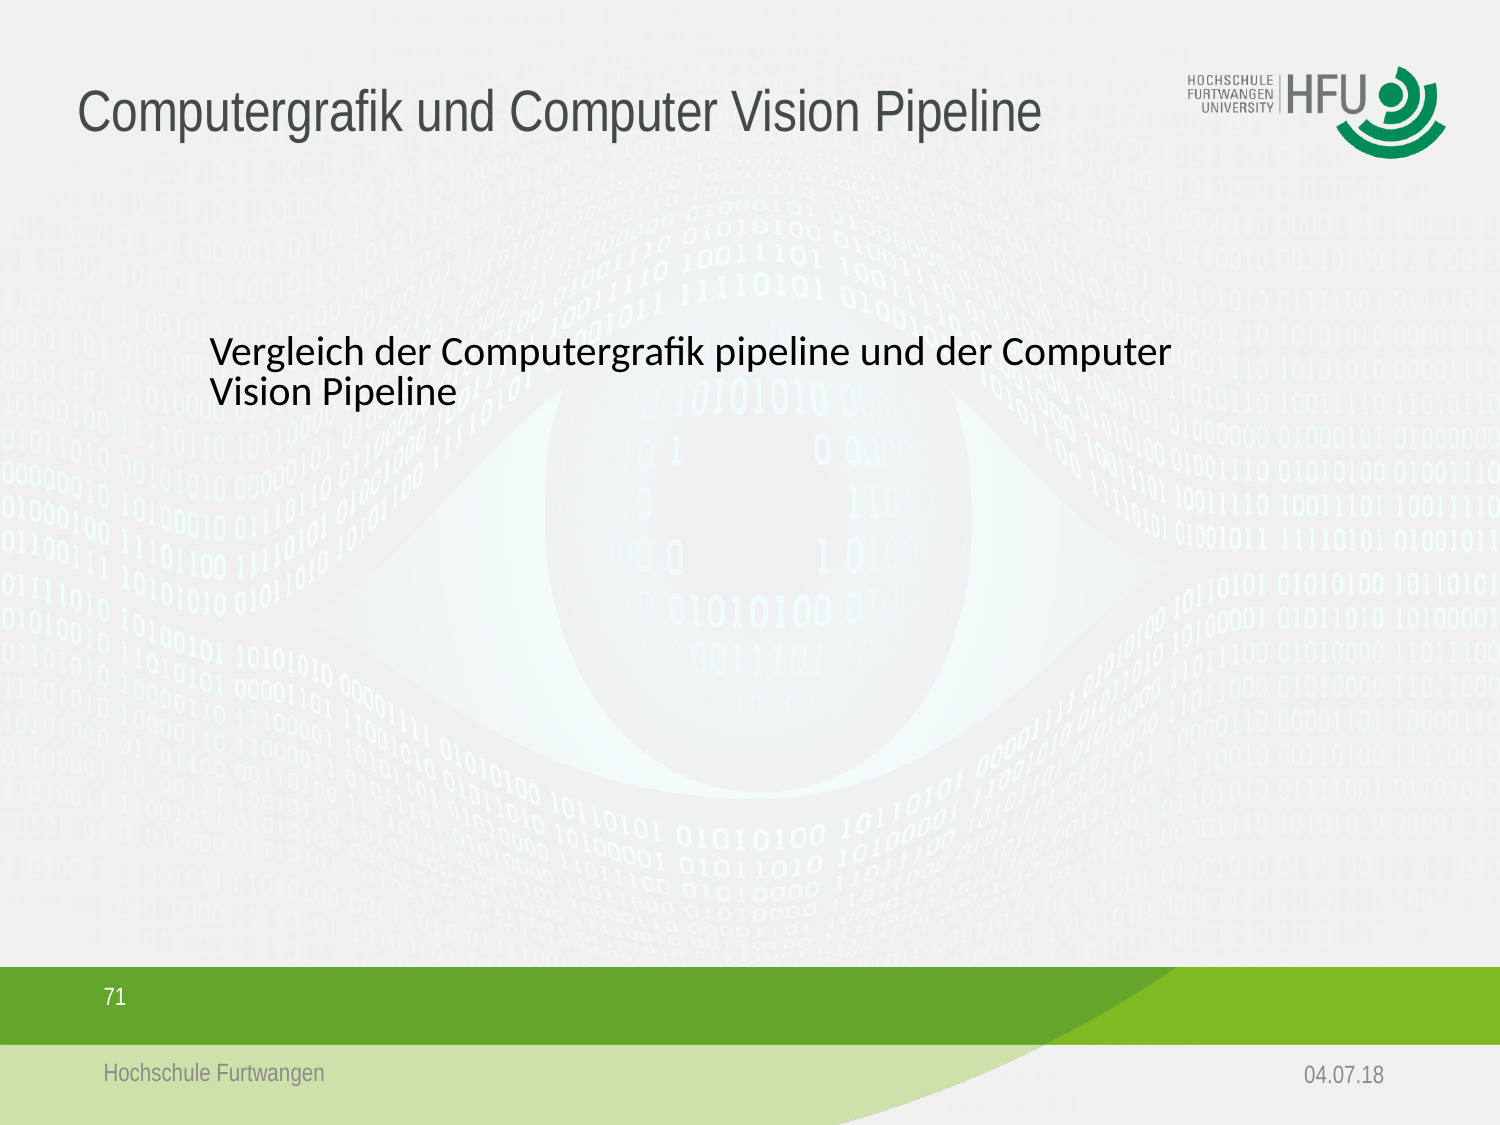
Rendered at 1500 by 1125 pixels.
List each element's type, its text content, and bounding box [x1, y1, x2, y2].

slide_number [1257, 1046, 1400, 1107]
picture [1166, 53, 1454, 164]
title Computergrafik und Computer Vision Pipeline [77, 64, 1353, 153]
text_box Vergleich der Computergrafik pipeline und der Computer Vision Pipeline [194, 326, 1282, 421]
picture [0, 967, 1500, 1125]
footer Hochschule Furtwangen [88, 1044, 420, 1105]
slide_number 71 [88, 967, 160, 1028]
